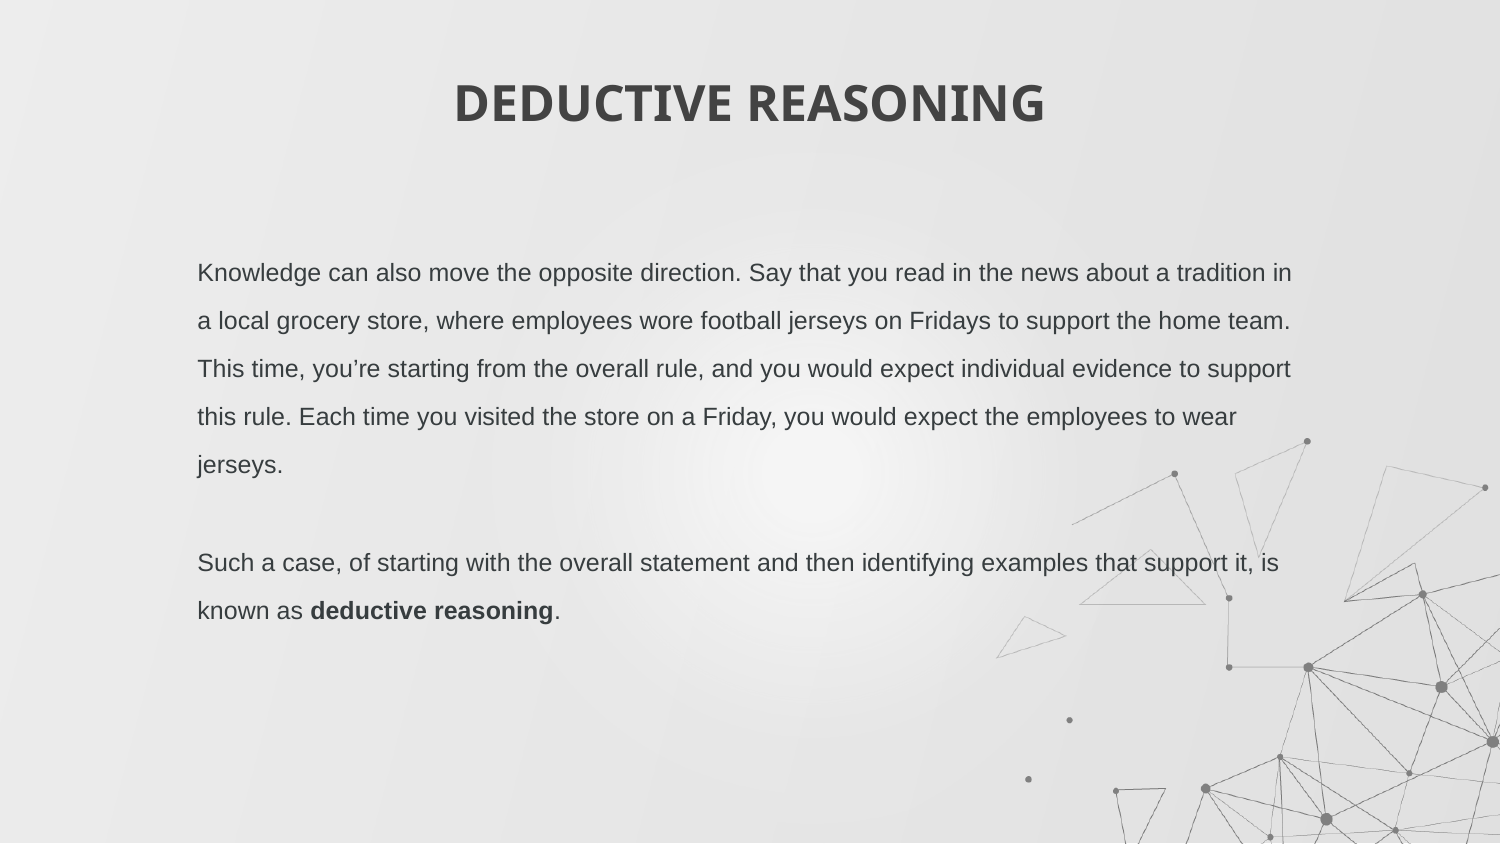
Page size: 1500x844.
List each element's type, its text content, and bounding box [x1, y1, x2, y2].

list Knowledge can also move the opposite direction. Say that you read in the news about a tradition in a local grocery store, where employees wore football jerseys on Fridays to support the home team. This time, you’re starting from the overall rule, and you would expect individual evidence to support this rule. Each time you visited the store on a Friday, you would expect the employees to wear jerseys. Such a case, of starting with the overall statement and then identifying examples that support it, is known as deductive reasoning. [182, 223, 1318, 683]
picture [0, 0, 1500, 844]
title DEDUCTIVE REASONING [322, 56, 1178, 212]
